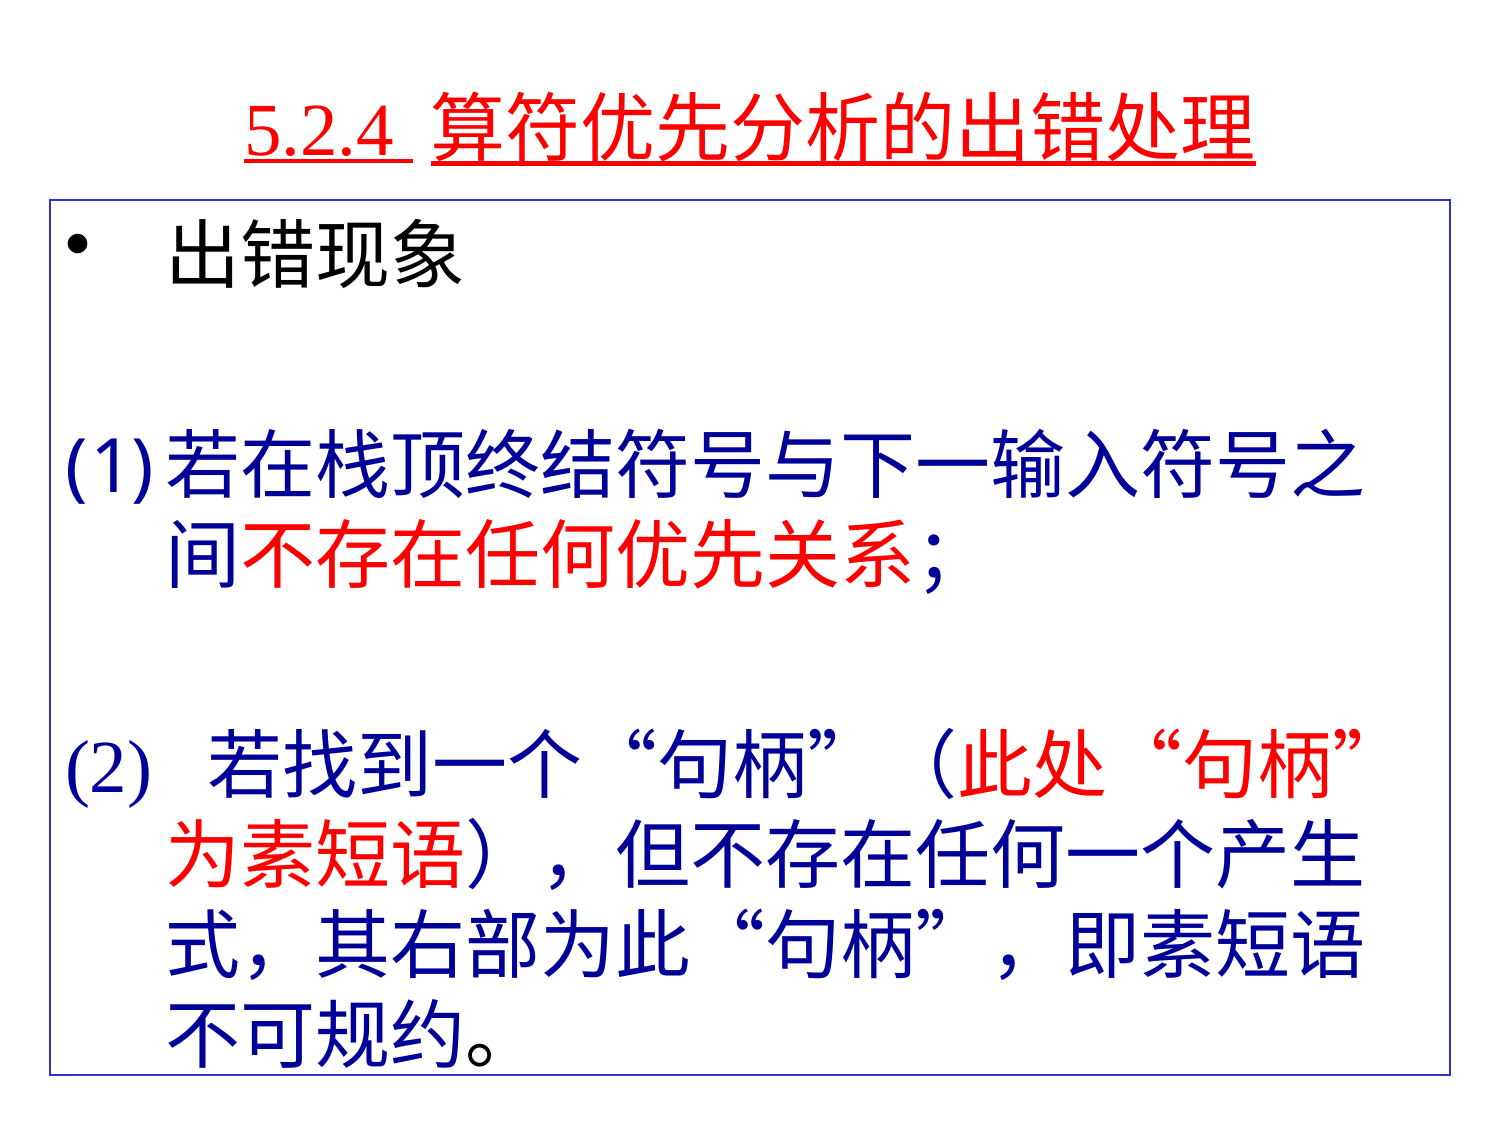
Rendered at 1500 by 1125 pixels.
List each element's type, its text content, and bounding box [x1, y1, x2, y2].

title 5.2.4 算符优先分析的出错处理 [112, 74, 1388, 176]
list 出错现象 若在栈顶终结符号与下一输入符号之间不存在任何优先关系； (2) 若找到一个“句柄”（此处“句柄”为素短语），但不存在任何一个产生式，其右部为此“句柄”，即素短语不可规约。 [49, 199, 1451, 1076]
